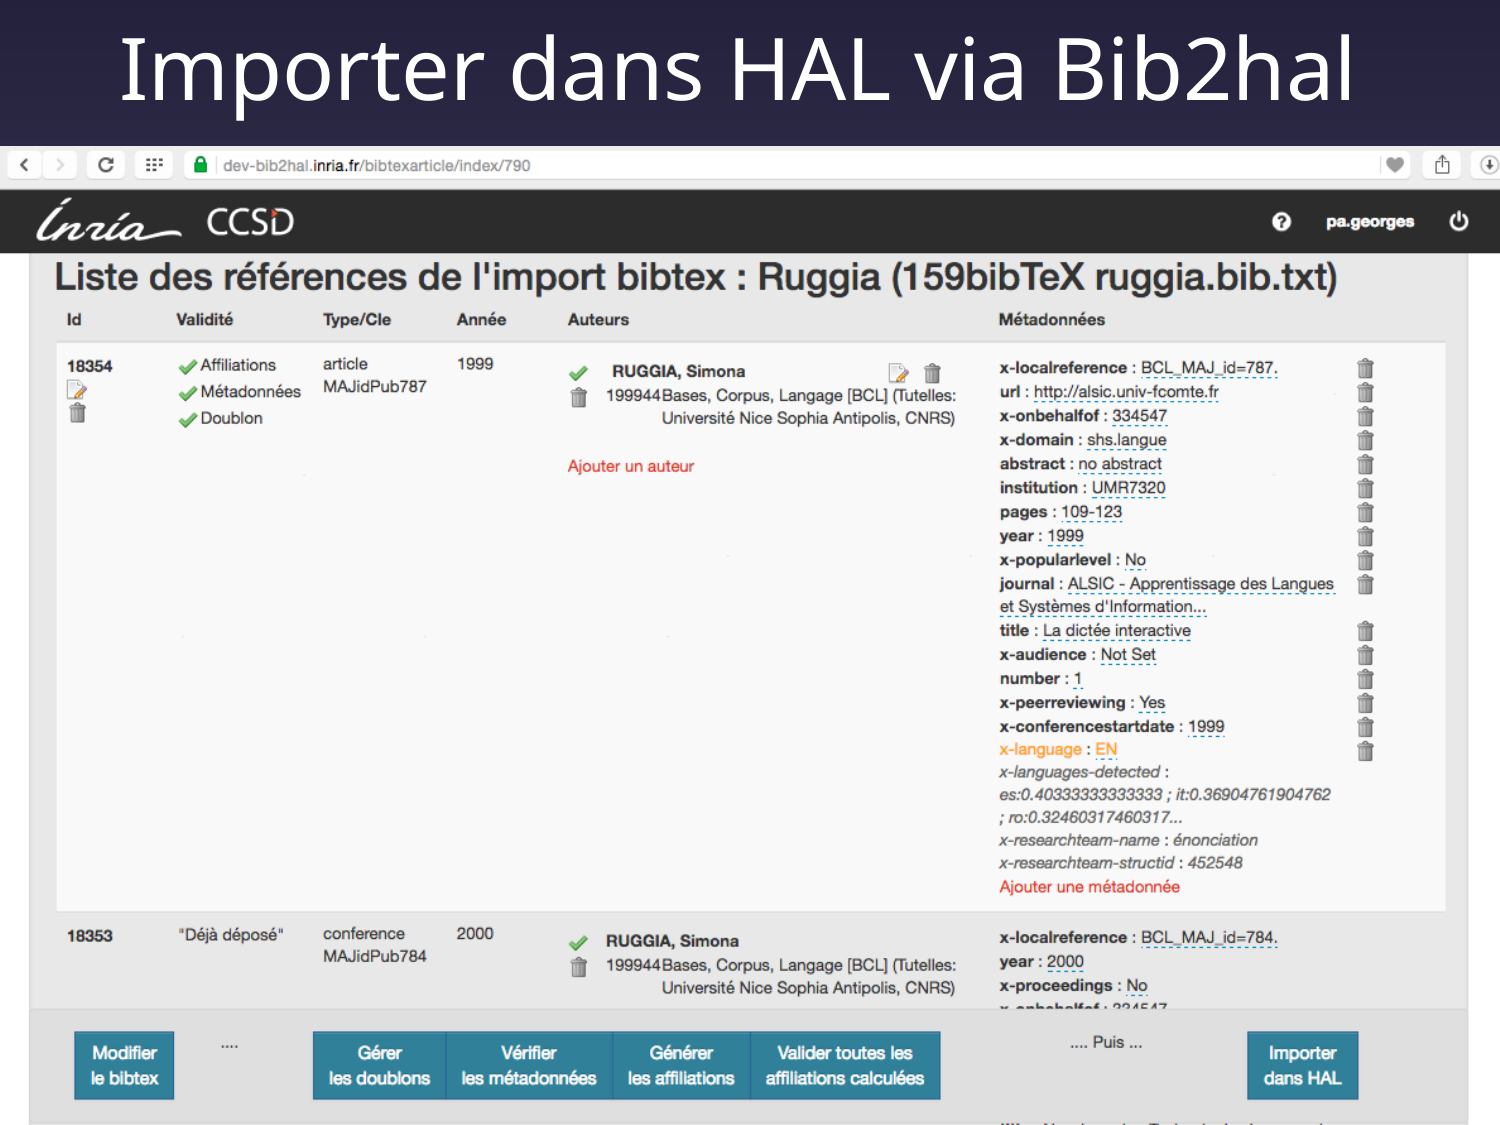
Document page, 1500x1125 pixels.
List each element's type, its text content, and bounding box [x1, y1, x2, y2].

title Importer dans HAL via Bib2hal [75, 6, 1425, 144]
picture [0, 146, 1500, 1125]
